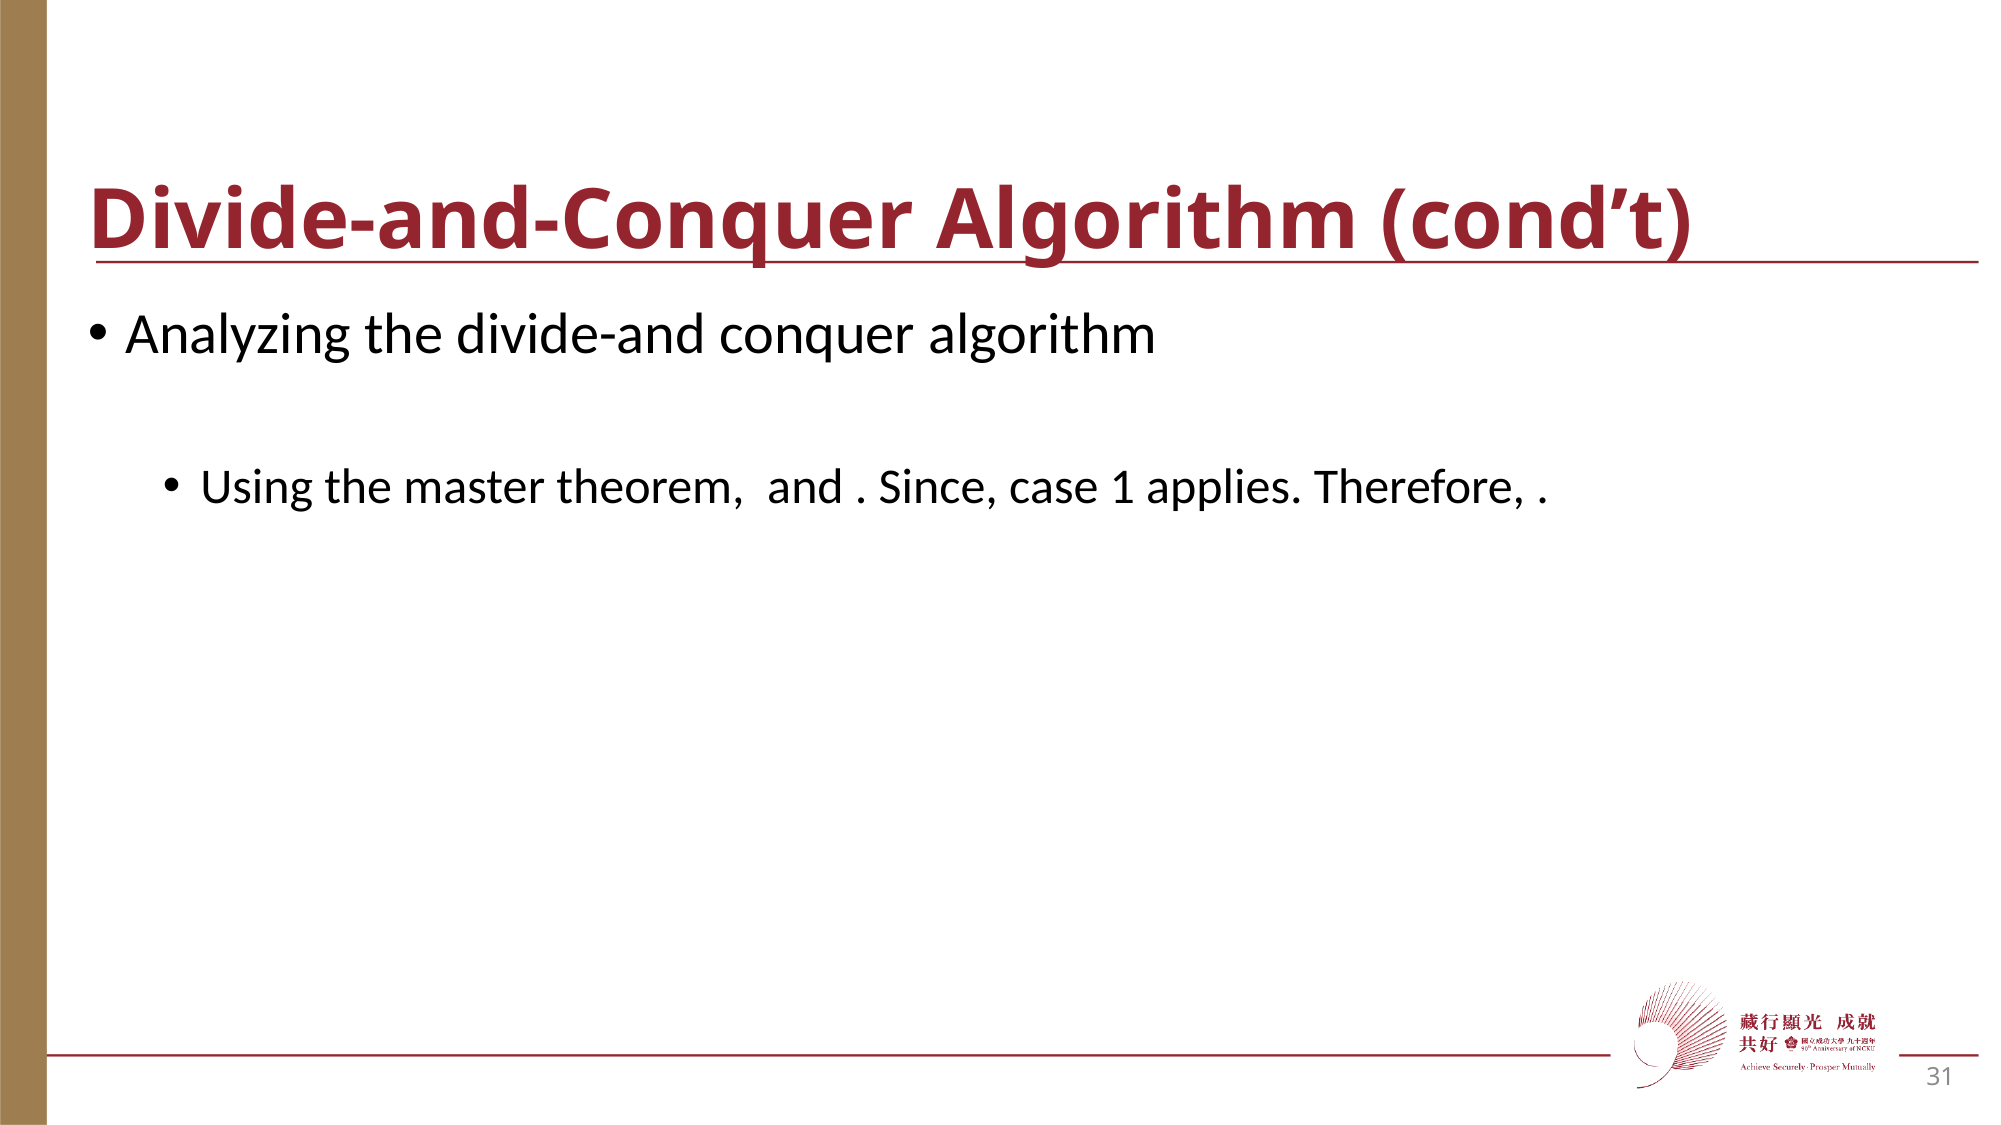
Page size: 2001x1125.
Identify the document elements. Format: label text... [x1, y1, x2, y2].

slide_number 31 [1880, 1047, 1970, 1108]
picture [0, 0, 2000, 1125]
title Divide-and-Conquer Algorithm (cond’t) [72, 131, 1827, 274]
